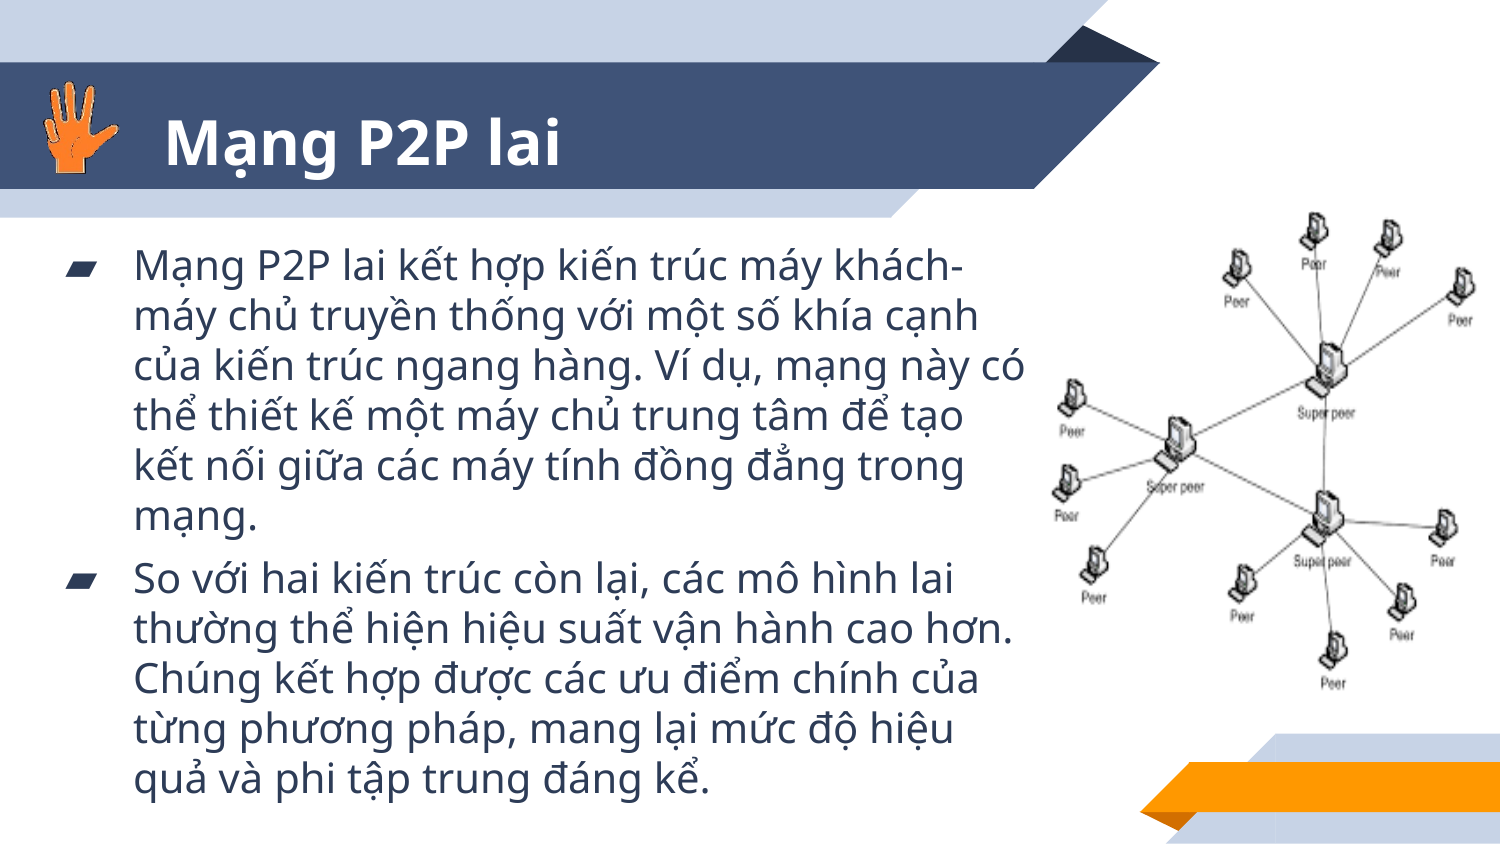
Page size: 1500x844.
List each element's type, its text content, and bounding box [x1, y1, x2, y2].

picture [42, 75, 121, 179]
list Mạng P2P lai kết hợp kiến trúc máy khách-máy chủ truyền thống với một số khía cạnh của kiến trúc ngang hàng. Ví dụ, mạng này có thể thiết kế một máy chủ trung tâm để tạo kết nối giữa các máy tính đồng đẳng trong mạng. So với hai kiến trúc còn lại, các mô hình lai thường thể hiện hiệu suất vận hành cao hơn. Chúng kết hợp được các ưu điểm chính của từng phương pháp, mang lại mức độ hiệu quả và phi tập trung đáng kể. [43, 197, 1050, 844]
title Mạng P2P lai [148, 77, 1050, 197]
slide_number [1249, 760, 1494, 813]
picture [1048, 211, 1480, 700]
